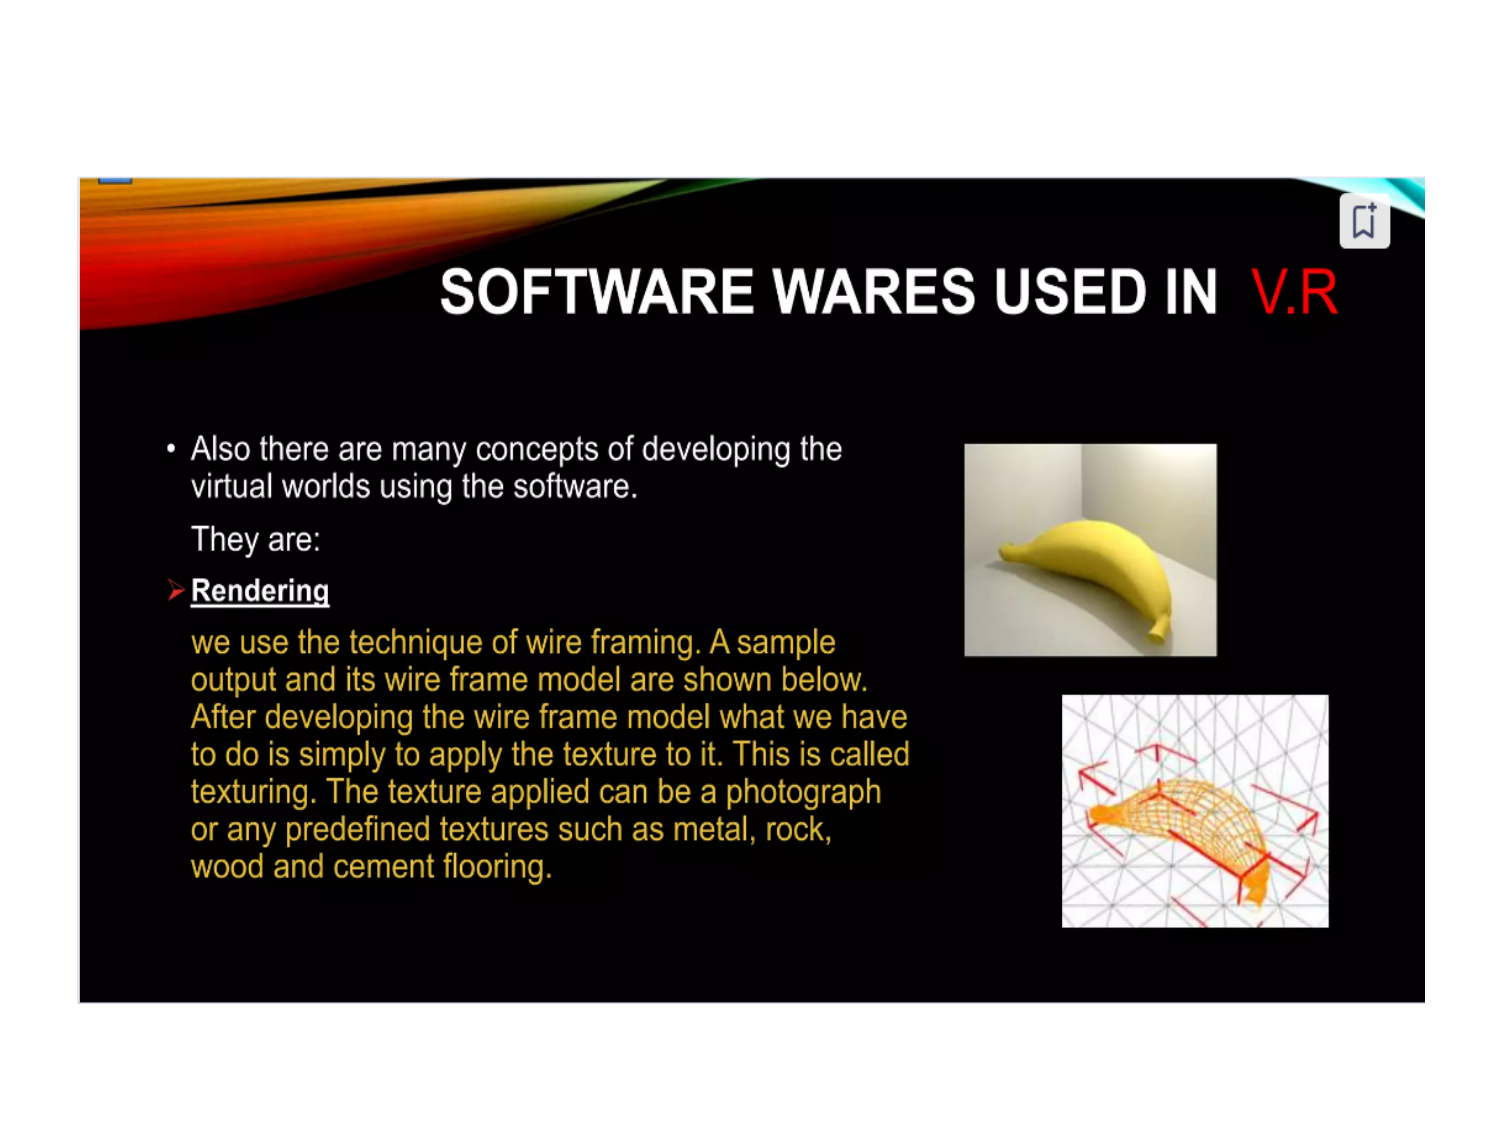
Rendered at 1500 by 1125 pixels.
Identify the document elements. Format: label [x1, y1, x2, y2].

list [74, 174, 1426, 1004]
